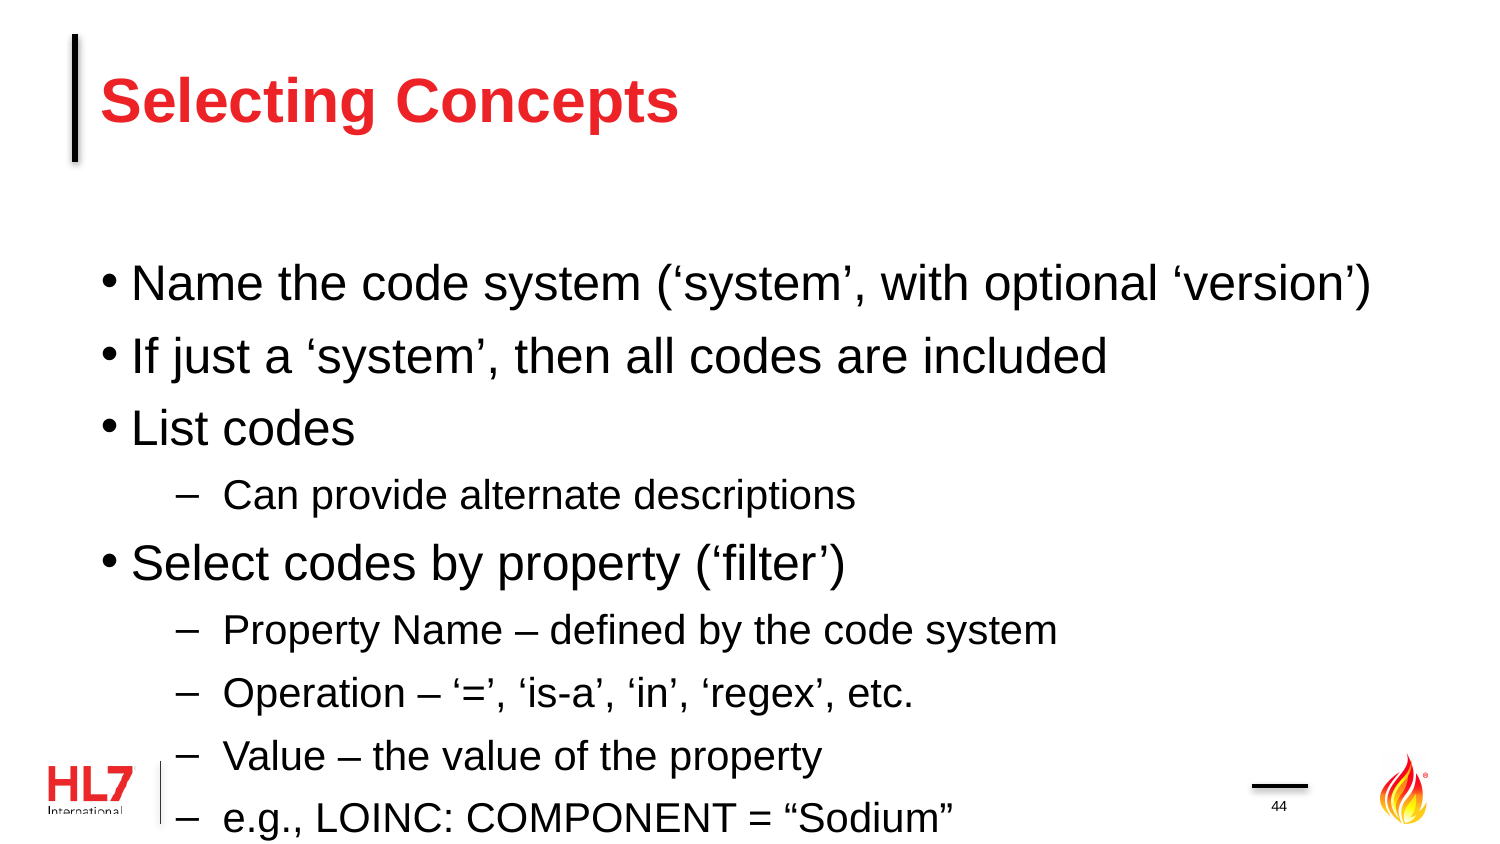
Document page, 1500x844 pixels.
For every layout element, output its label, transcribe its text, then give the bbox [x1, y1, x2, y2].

title Selecting Concepts [100, 33, 1451, 163]
picture [1380, 753, 1428, 824]
list Name the code system (‘system’, with optional ‘version’) If just a ‘system’, then all codes are included List codes Can provide alternate descriptions Select codes by property (‘filter’) Property Name – defined by the code system Operation – ‘=’, ‘is-a’, ‘in’, ‘regex’, etc. Value – the value of the property e.g., LOINC: COMPONENT = “Sodium” [100, 250, 1451, 731]
slide_number 44 [1257, 788, 1302, 815]
